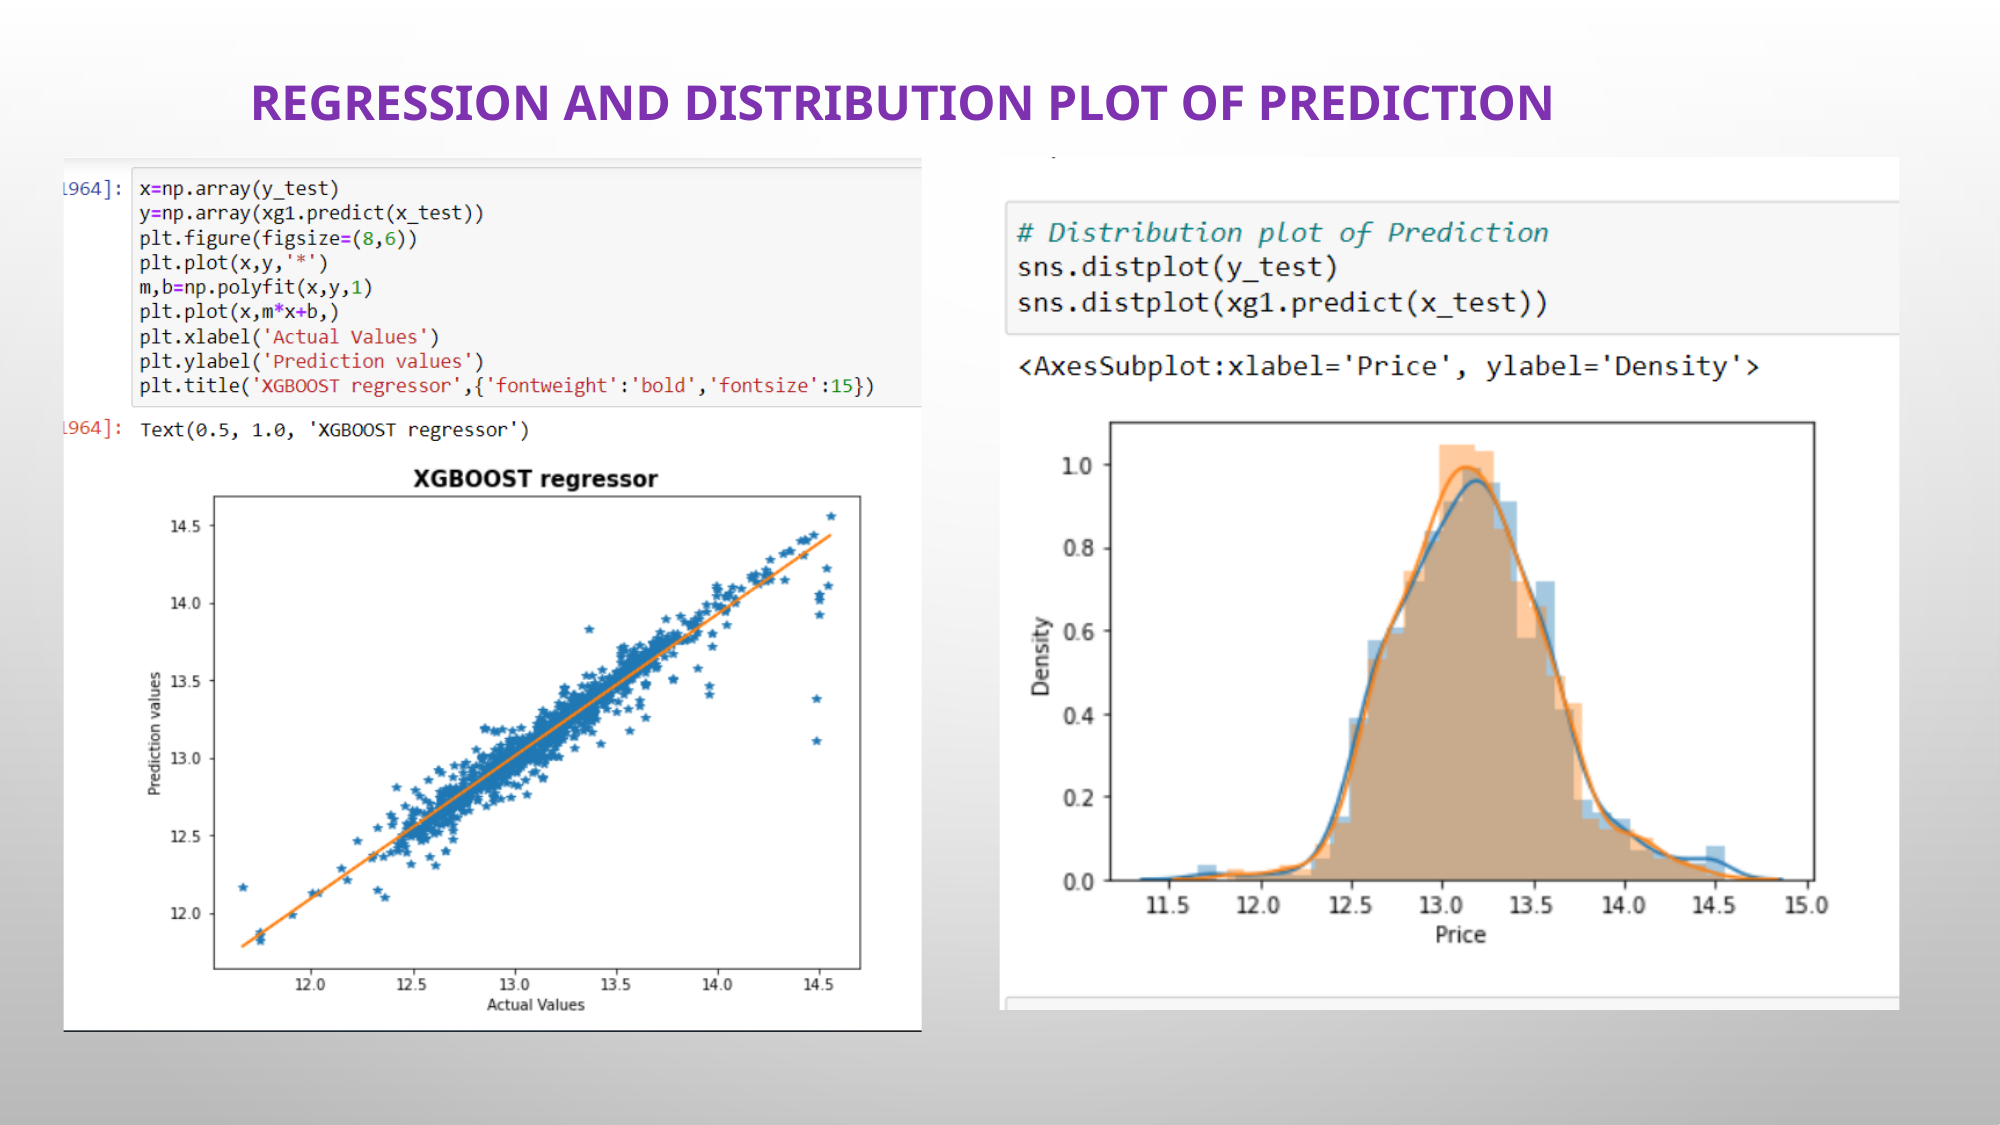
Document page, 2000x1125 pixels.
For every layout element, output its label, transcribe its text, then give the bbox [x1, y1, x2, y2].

title Regression and distribution plot of prediction [234, 43, 1735, 139]
picture [0, 0, 2000, 1125]
